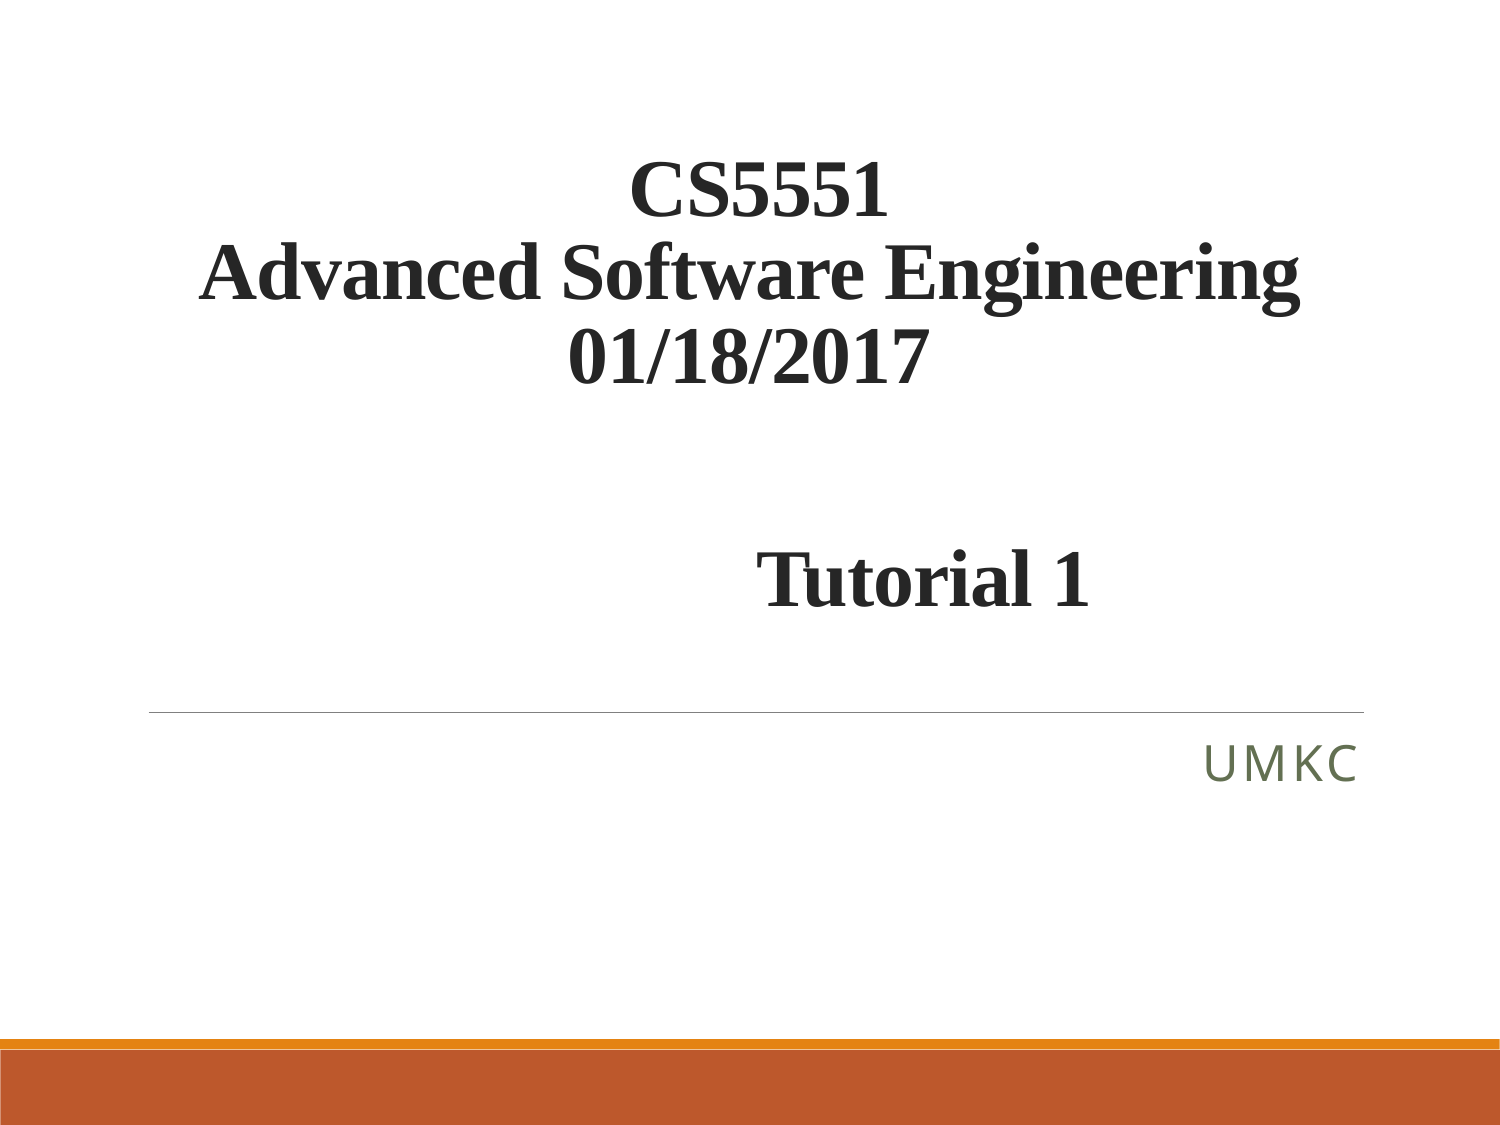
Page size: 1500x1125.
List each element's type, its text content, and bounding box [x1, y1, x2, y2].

subtitle UMKC [135, 730, 1373, 813]
title CS5551 Advanced Software Engineering 01/18/2017 Tutorial 1 [112, 140, 1388, 666]
